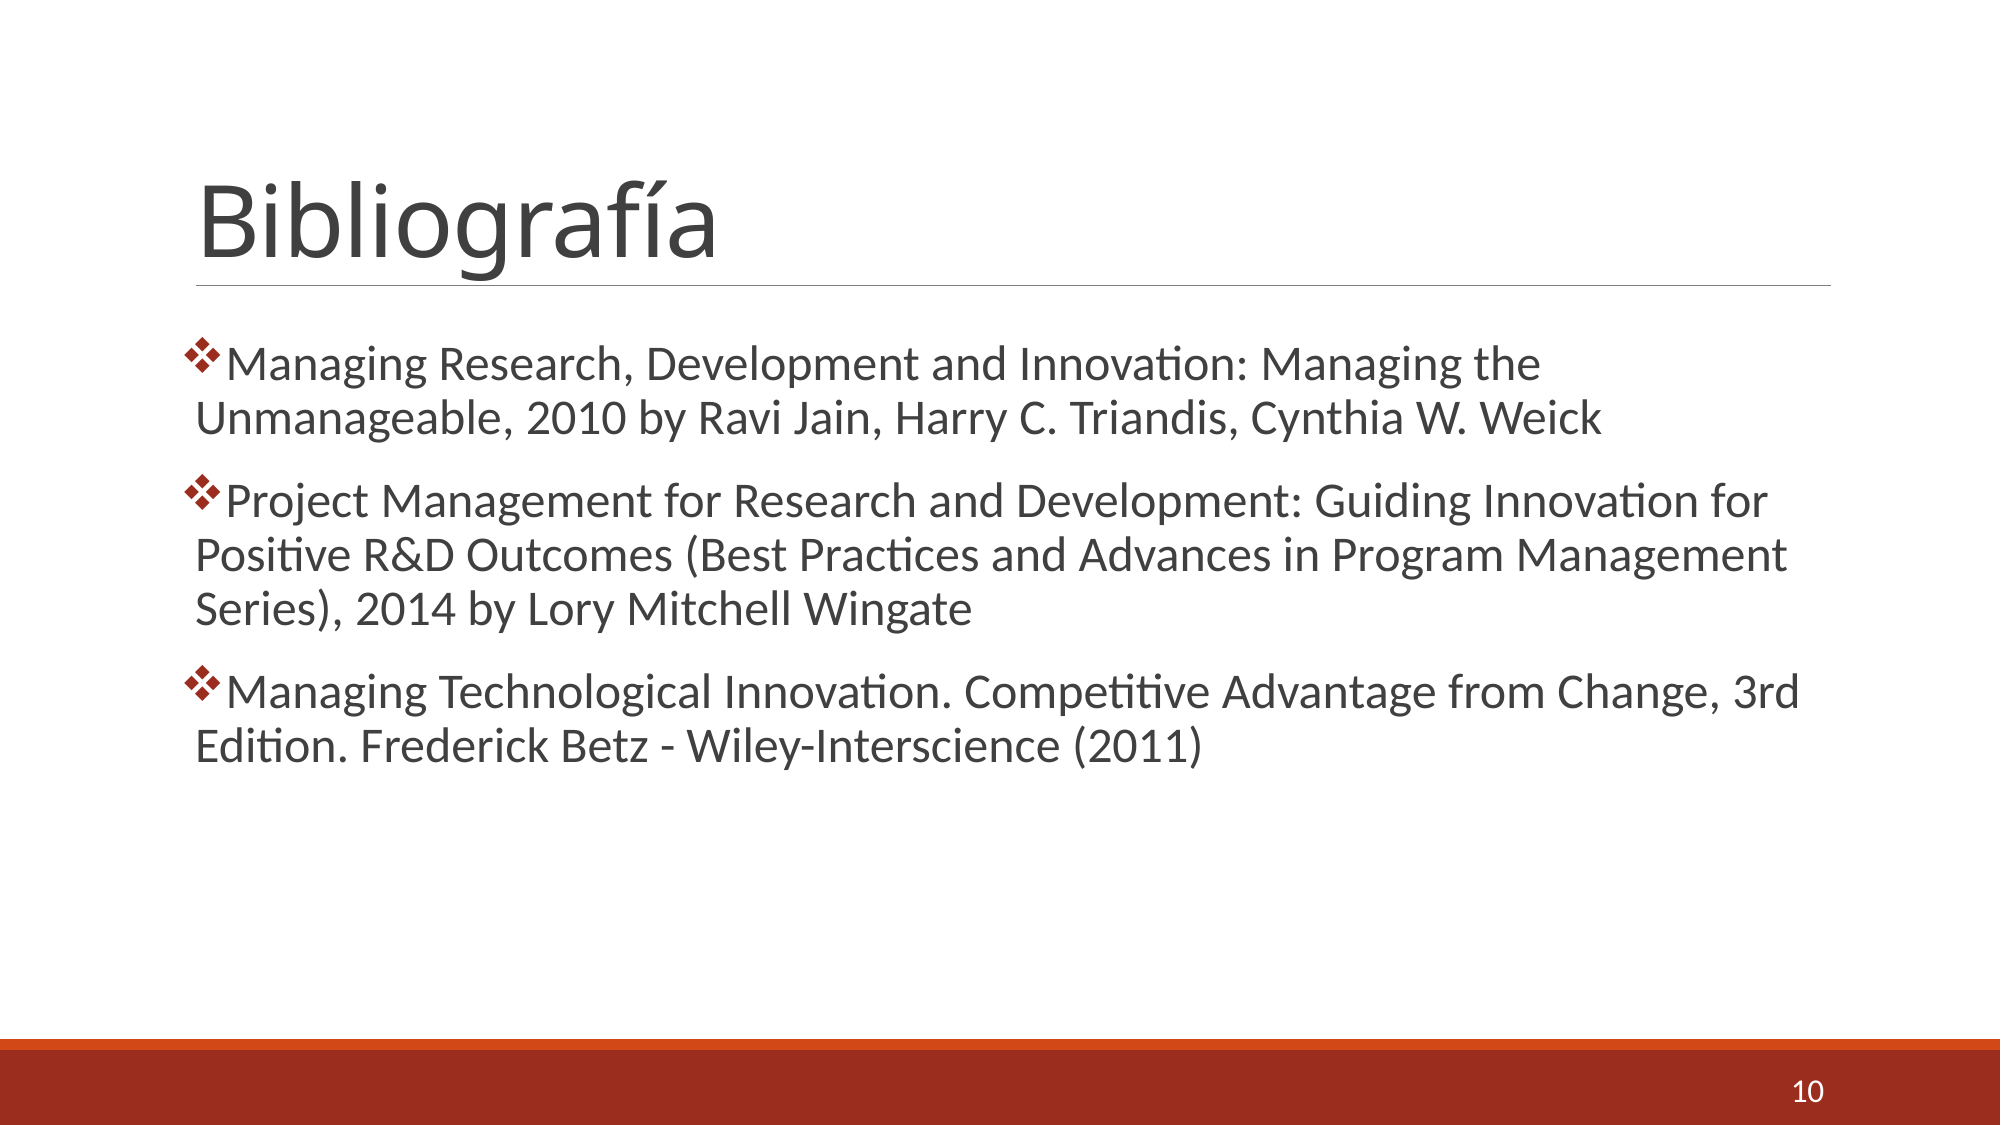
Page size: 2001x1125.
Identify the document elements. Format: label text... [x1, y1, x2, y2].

list Managing Research, Development and Innovation: Managing the Unmanageable, 2010 by Ravi Jain, Harry C. Triandis, Cynthia W. Weick Project Management for Research and Development: Guiding Innovation for Positive R&D Outcomes (Best Practices and Advances in Program Management Series), 2014 by Lory Mitchell Wingate Managing Technological Innovation. Competitive Advantage from Change, 3rd Edition. Frederick Betz - Wiley-Interscience (2011) [180, 329, 1830, 963]
title Bibliografía [180, 47, 1830, 285]
slide_number 10 [1624, 1059, 1840, 1120]
